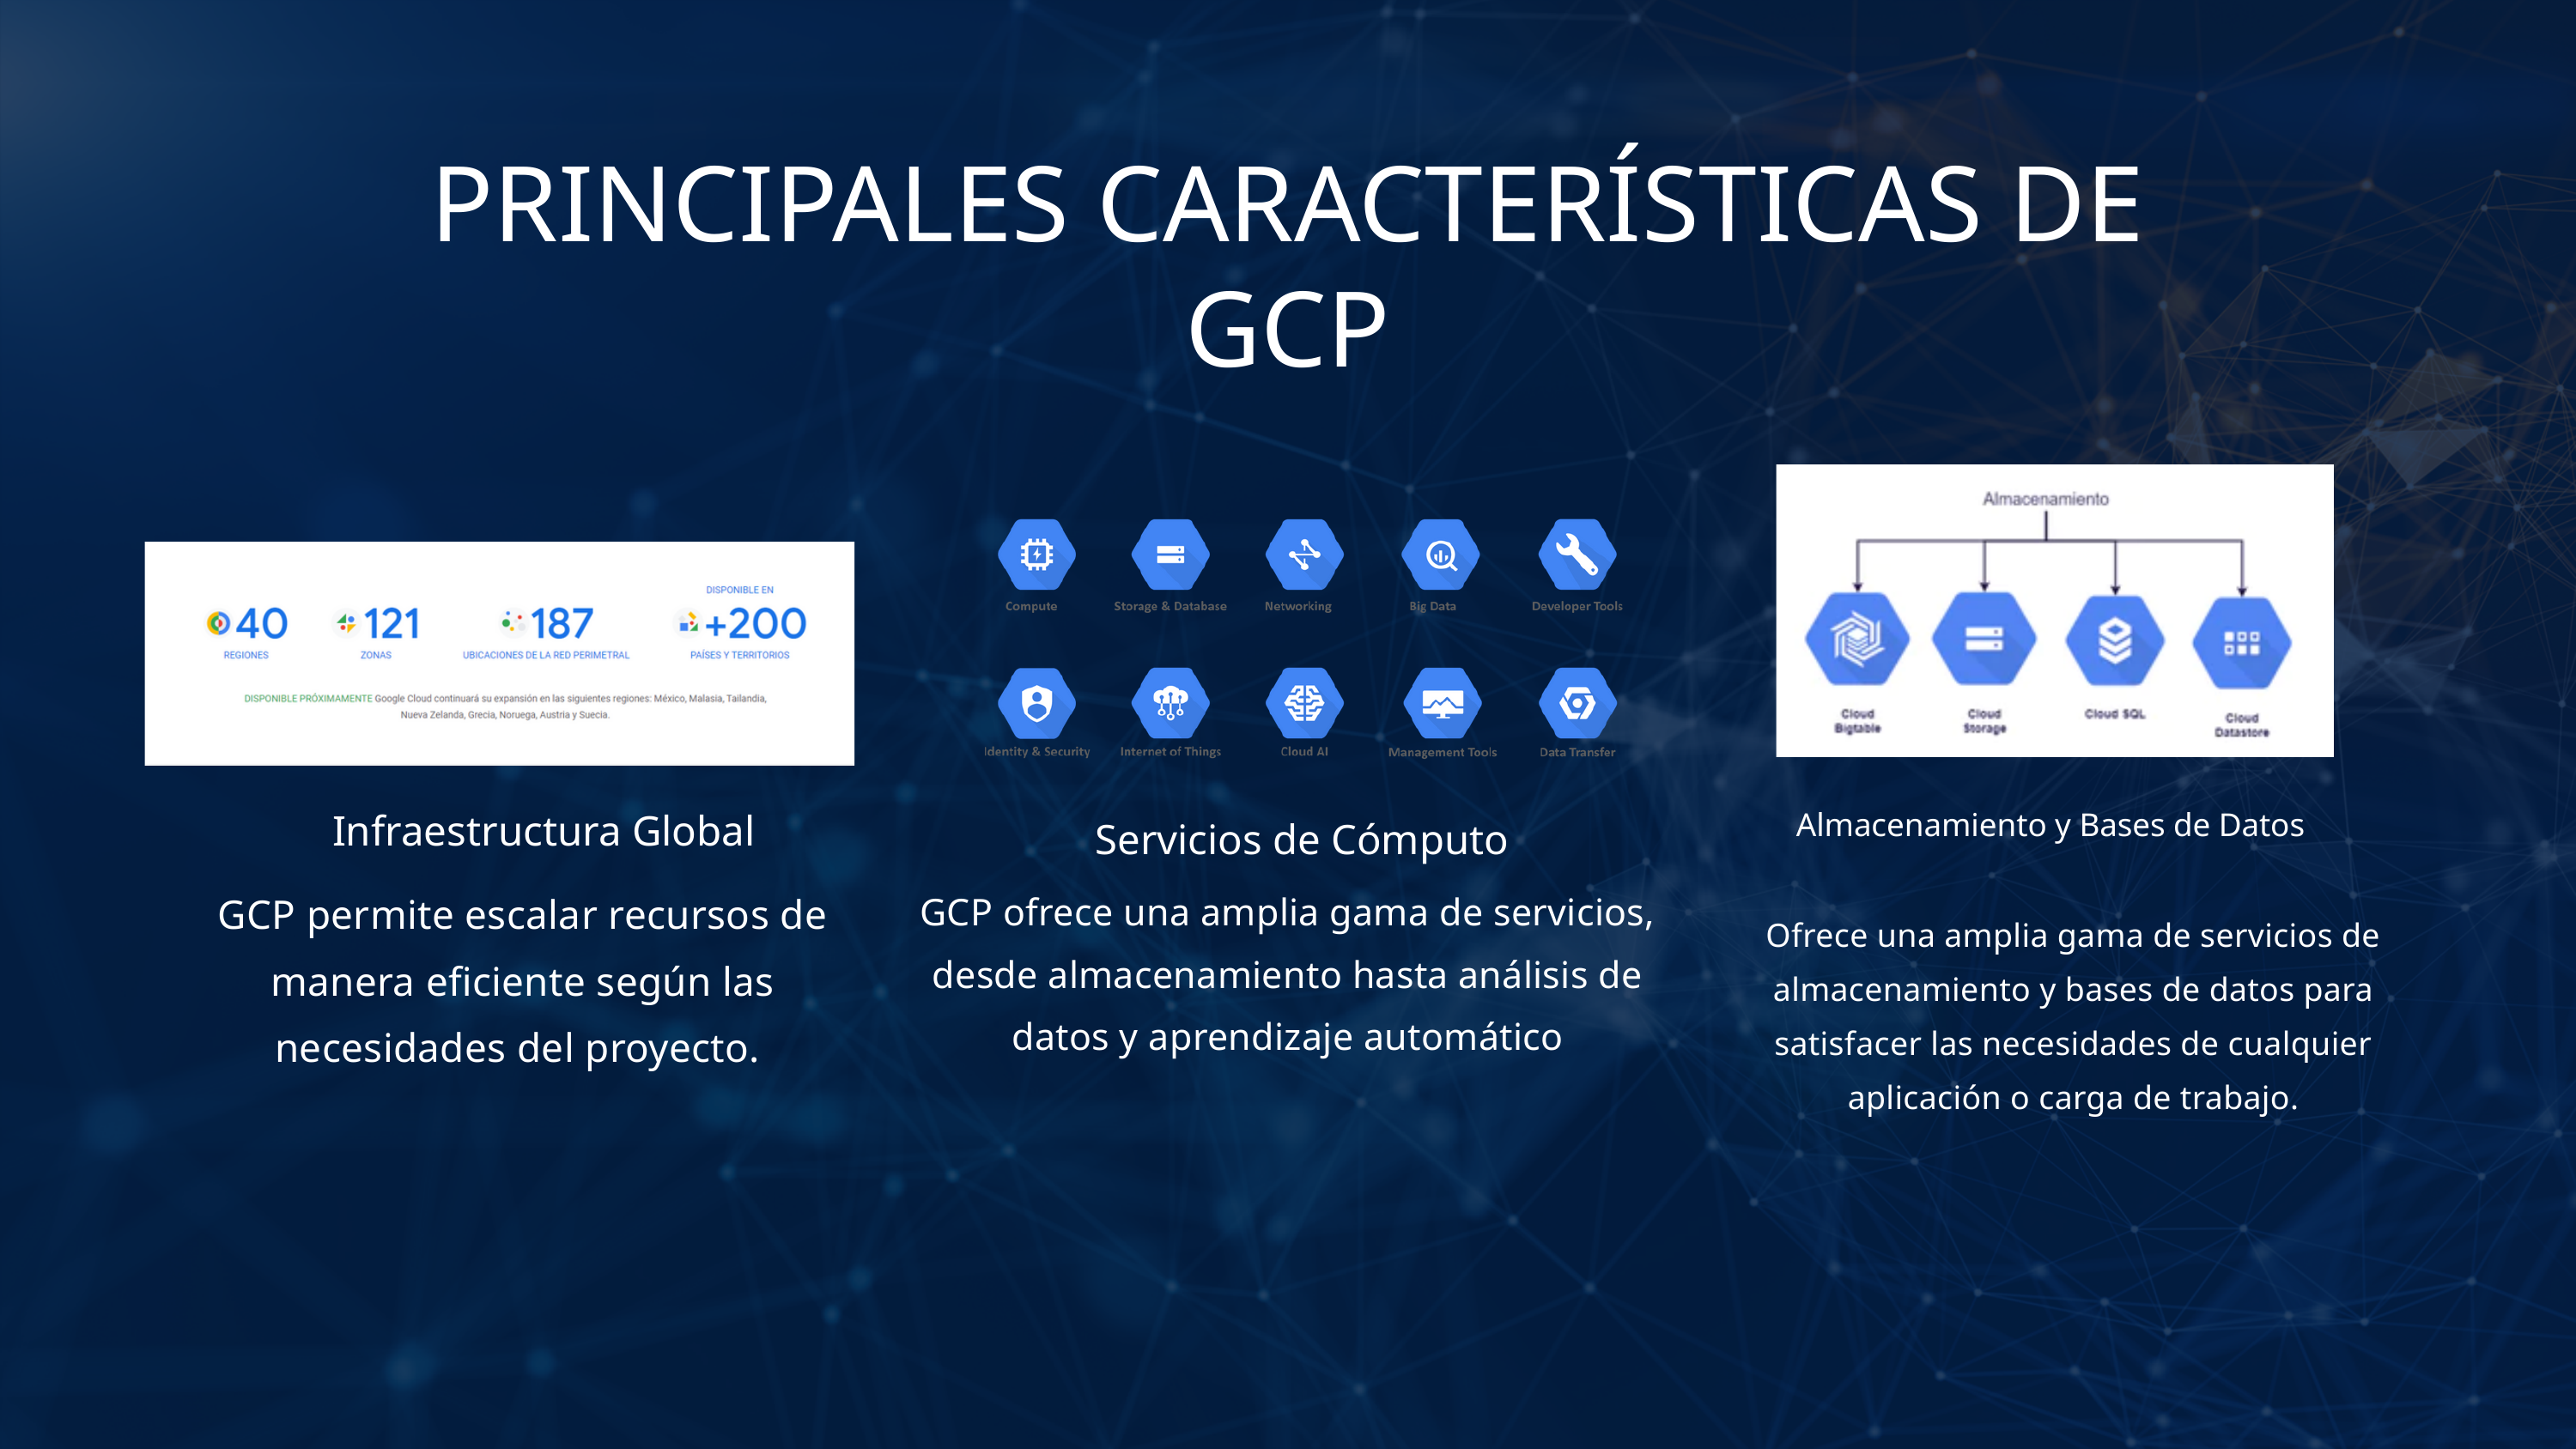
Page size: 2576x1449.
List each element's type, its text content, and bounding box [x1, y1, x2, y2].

text_box Ofrece una amplia gama de servicios de almacenamiento y bases de datos para satisfacer las necesidades de cualquier aplicación o carga de trabajo. [1716, 899, 2432, 1116]
text_box PRINCIPALES CARACTERÍSTICAS DE GCP [347, 136, 2229, 463]
text_box [0, 0, 2576, 1449]
text_box GCP ofrece una amplia gama de servicios, desde almacenamiento hasta análisis de datos y aprendizaje automático [896, 898, 1680, 1058]
text_box GCP permite escalar recursos de manera eficiente según las necesidades del proyecto. [186, 898, 860, 1070]
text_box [144, 464, 2335, 888]
